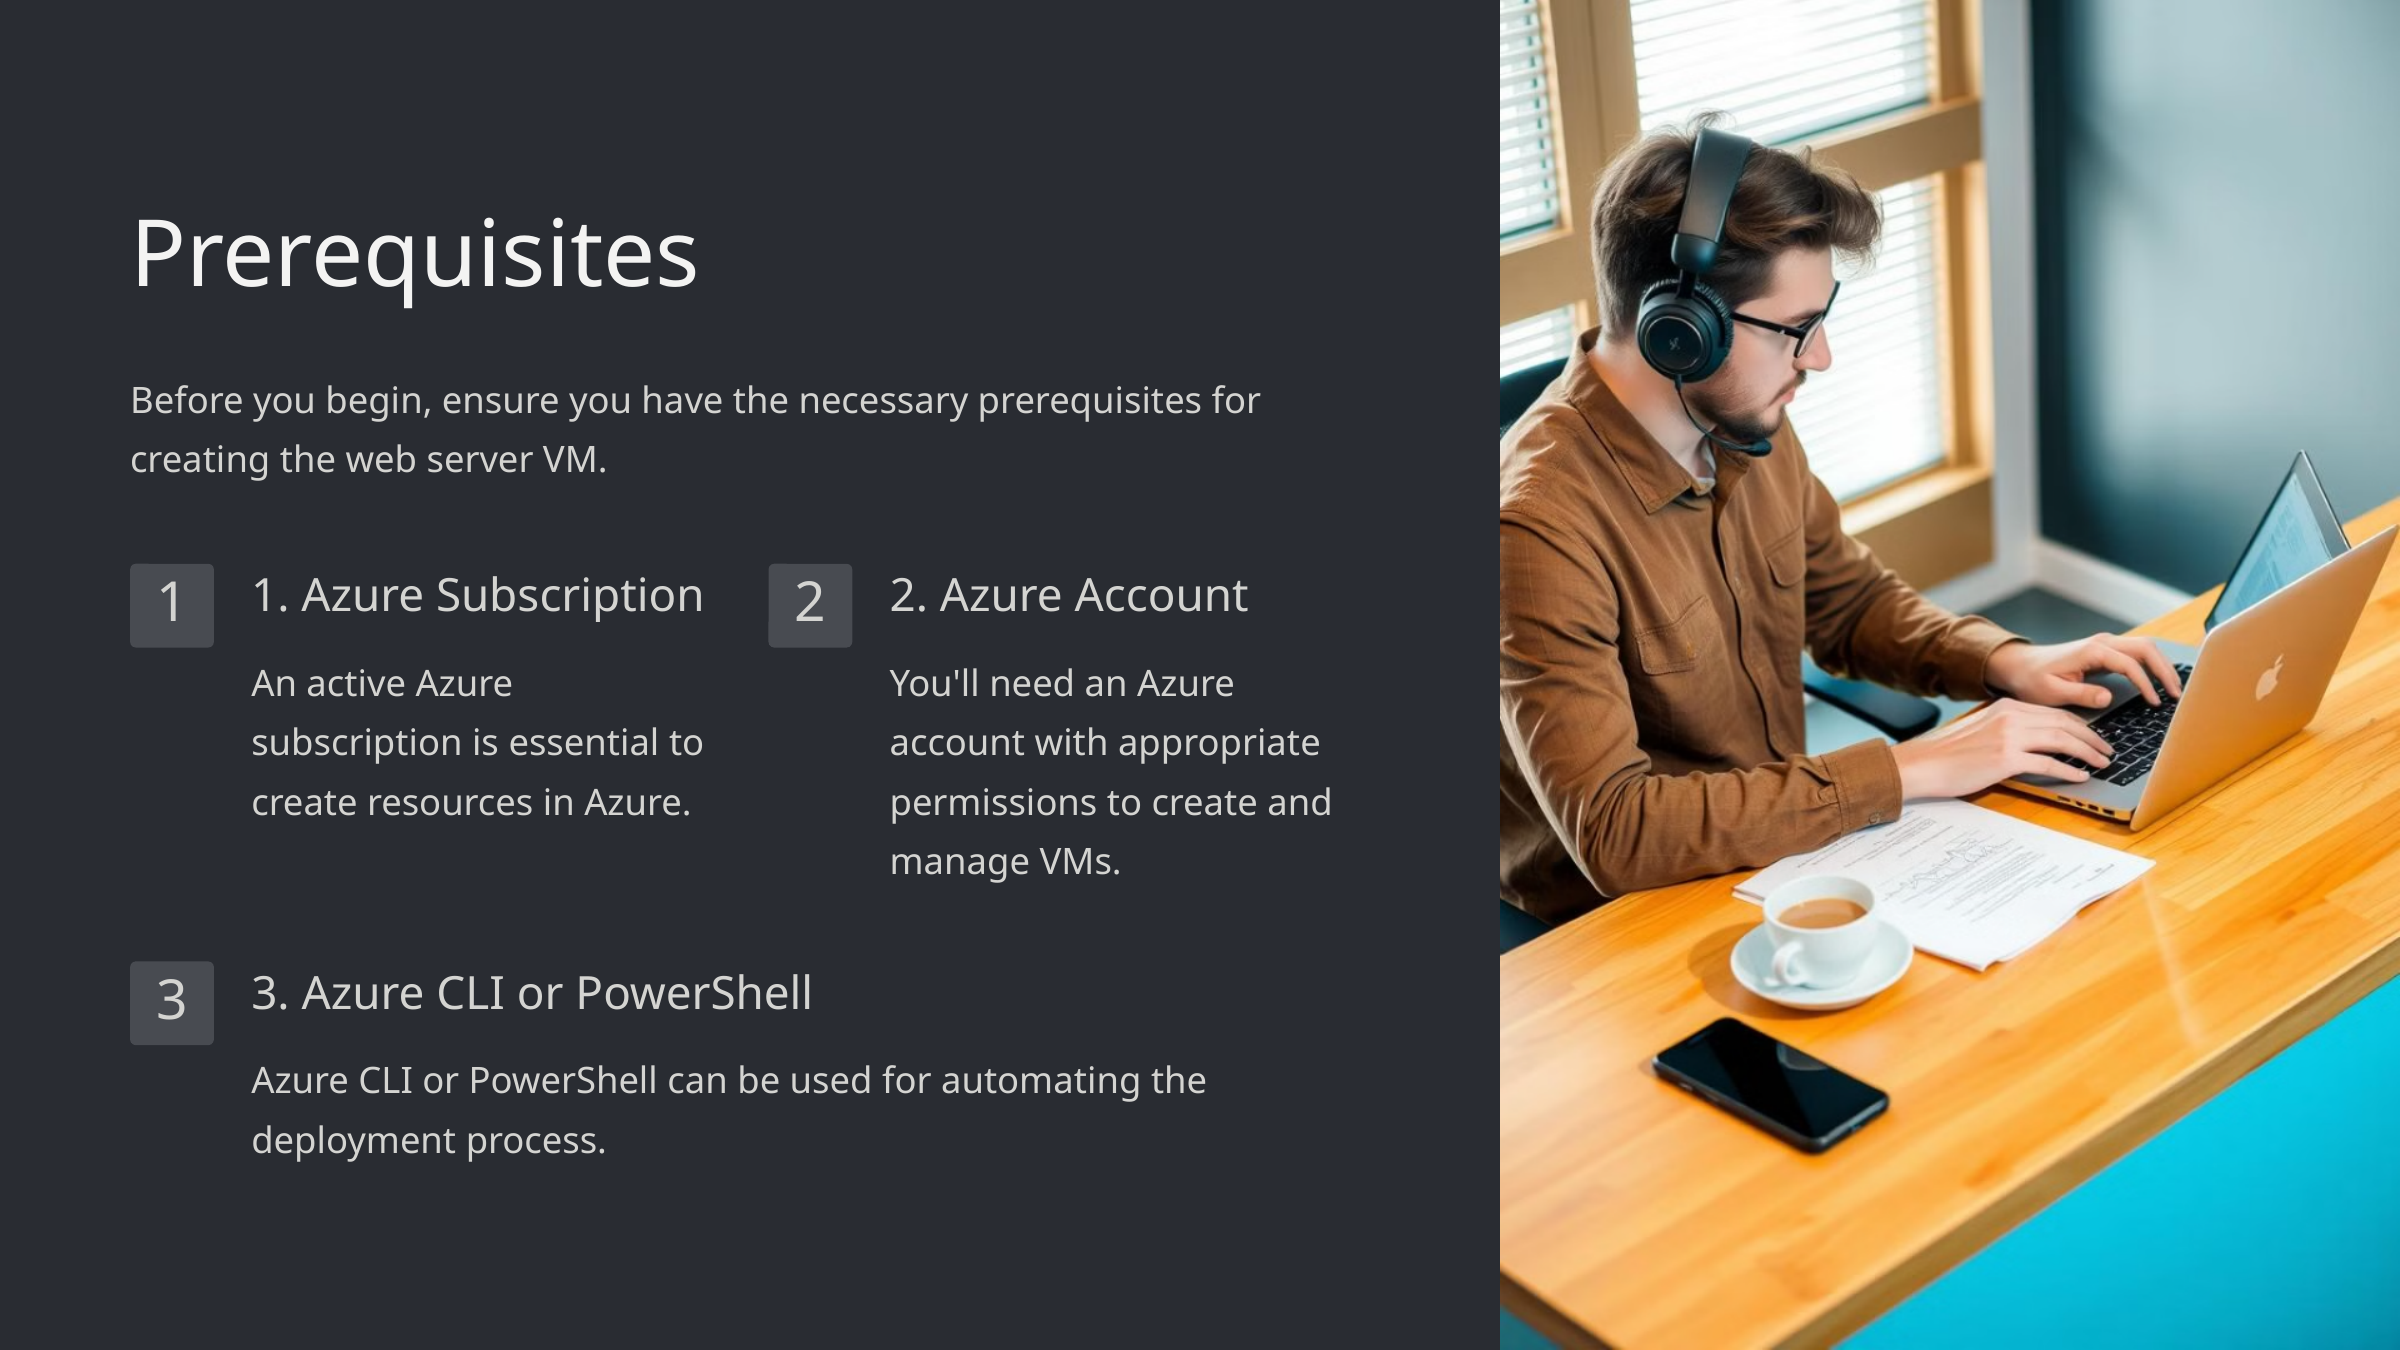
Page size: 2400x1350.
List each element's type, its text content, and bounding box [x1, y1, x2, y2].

text_box Prerequisites [130, 188, 1061, 306]
text_box 3. Azure CLI or PowerShell [251, 961, 820, 1020]
picture [1499, 0, 2400, 1350]
text_box Before you begin, ensure you have the necessary prerequisites for creating the web server VM. [130, 361, 1370, 480]
text_box 2. Azure Account [889, 563, 1355, 622]
text_box 3 [155, 975, 189, 1032]
text_box An active Azure subscription is essential to create resources in Azure. [251, 644, 732, 823]
text_box [130, 563, 214, 648]
text_box 1. Azure Subscription [251, 563, 717, 622]
text_box Azure CLI or PowerShell can be used for automating the deployment process. [251, 1041, 1370, 1161]
text_box 1 [155, 577, 189, 634]
text_box [768, 563, 853, 648]
text_box [130, 961, 214, 1046]
text_box 2 [793, 577, 828, 634]
text_box You'll need an Azure account with appropriate permissions to create and manage VMs. [889, 644, 1370, 883]
